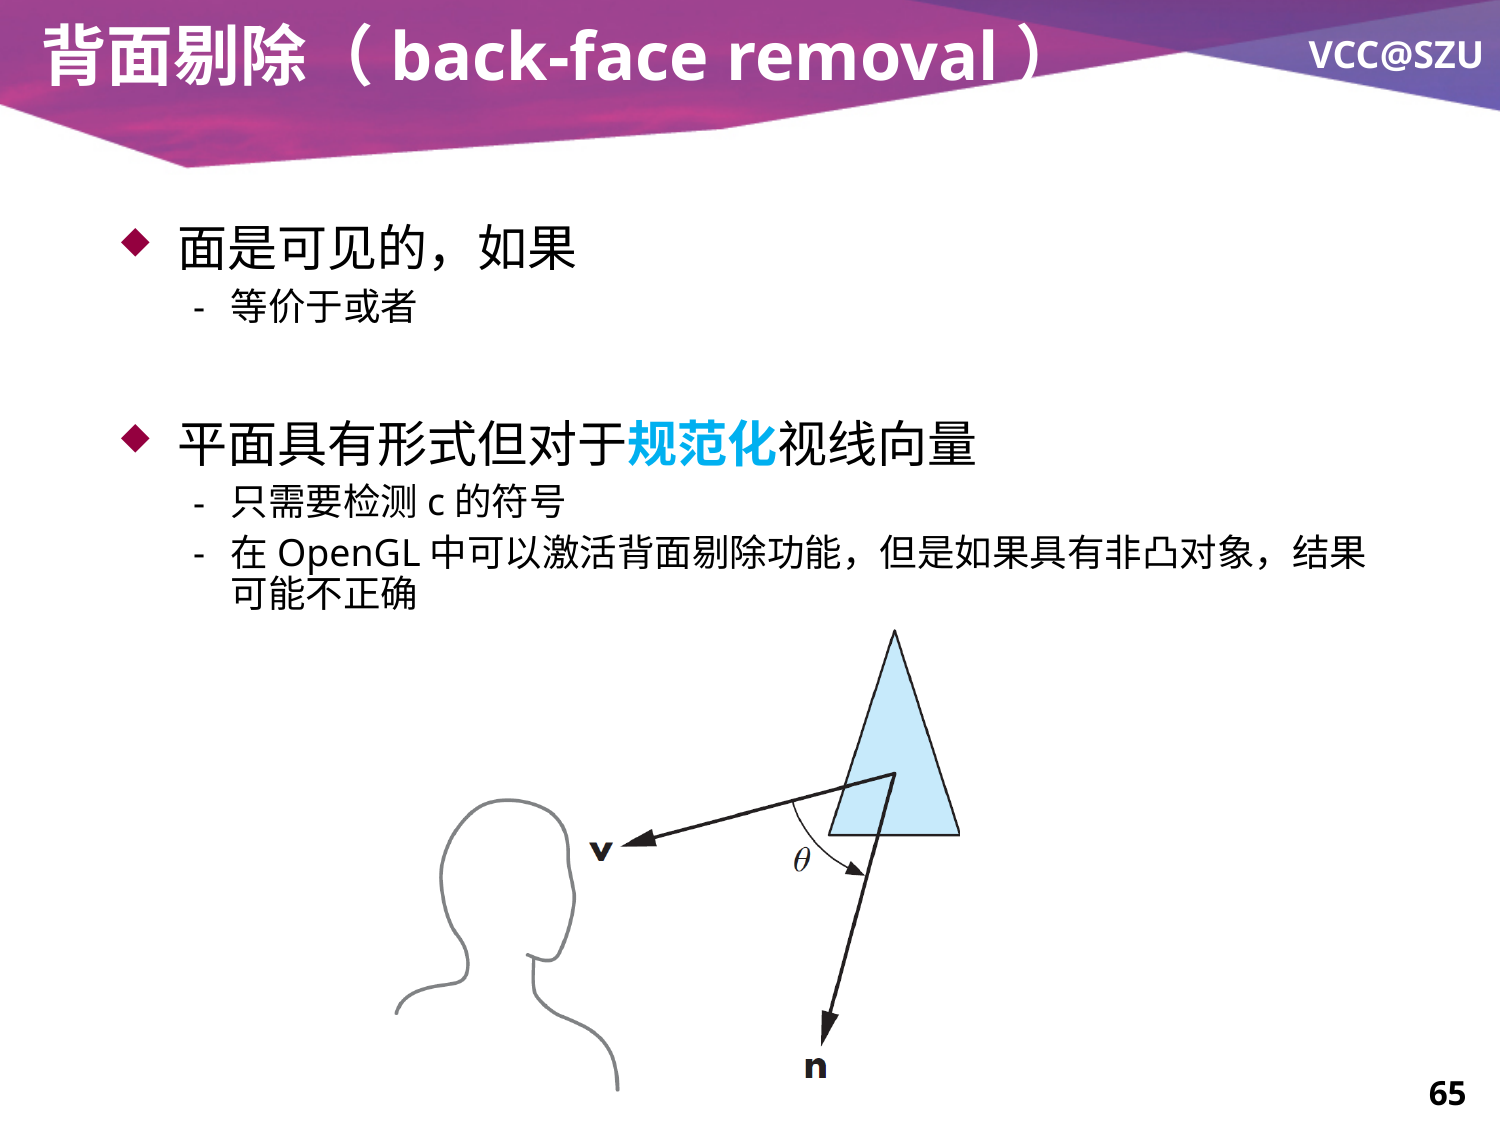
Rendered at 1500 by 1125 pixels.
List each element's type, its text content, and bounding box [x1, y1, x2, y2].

title 背面剔除（back-face removal） [25, 15, 1320, 104]
picture [0, 0, 1500, 1125]
slide_number 65 [1384, 1065, 1500, 1125]
